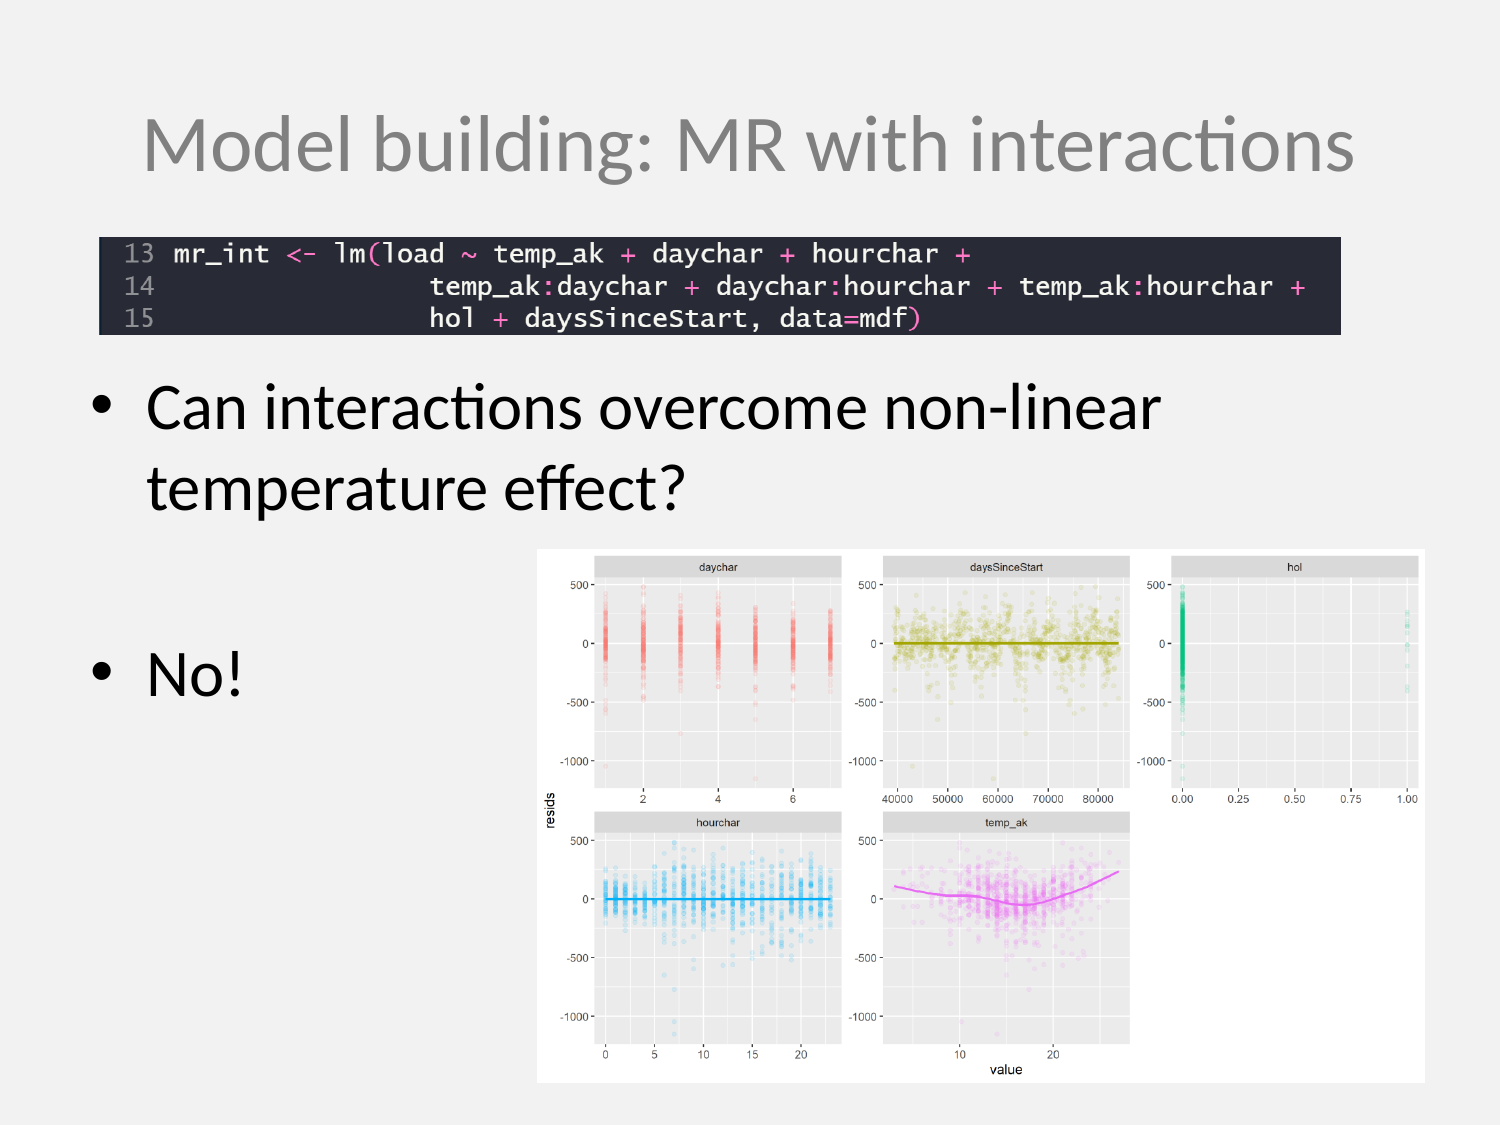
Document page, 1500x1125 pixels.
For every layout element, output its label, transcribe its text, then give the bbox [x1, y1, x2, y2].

picture [99, 237, 1341, 335]
title Model building: MR with interactions [75, 45, 1425, 233]
picture [537, 549, 1426, 1083]
list Can interactions overcome non-linear temperature effect? No! [75, 262, 1425, 1005]
